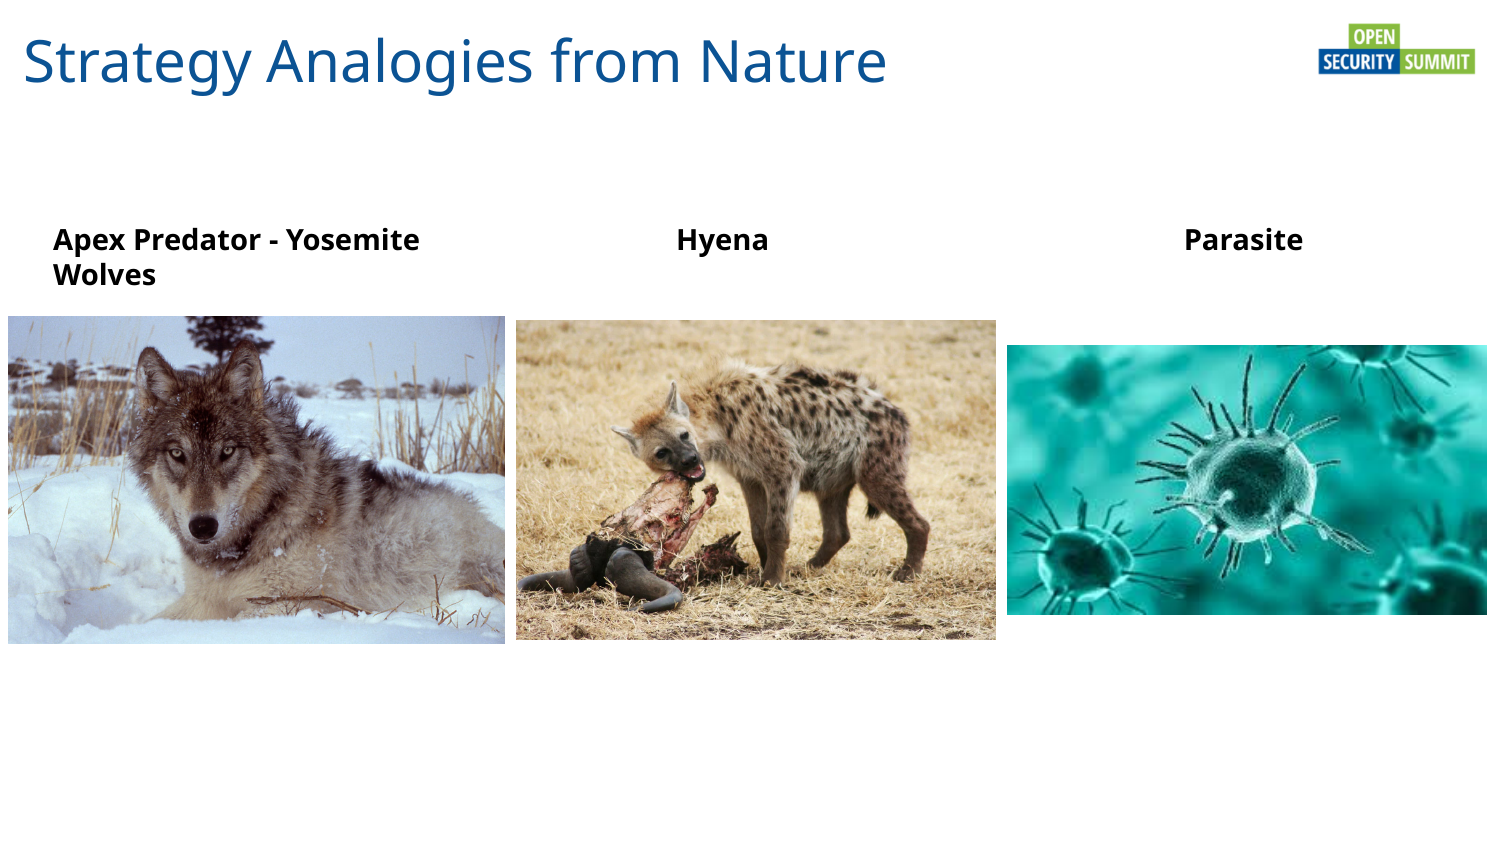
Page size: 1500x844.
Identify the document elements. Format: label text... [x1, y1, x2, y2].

picture [8, 316, 505, 644]
picture [516, 320, 996, 641]
text_box Parasite [1168, 206, 1325, 280]
title Strategy Analogies from Nature [8, 8, 1157, 103]
text_box Hyena [660, 206, 818, 280]
picture [1298, 12, 1494, 94]
text_box Apex Predator - Yosemite Wolves [38, 206, 517, 280]
picture [1007, 345, 1487, 615]
